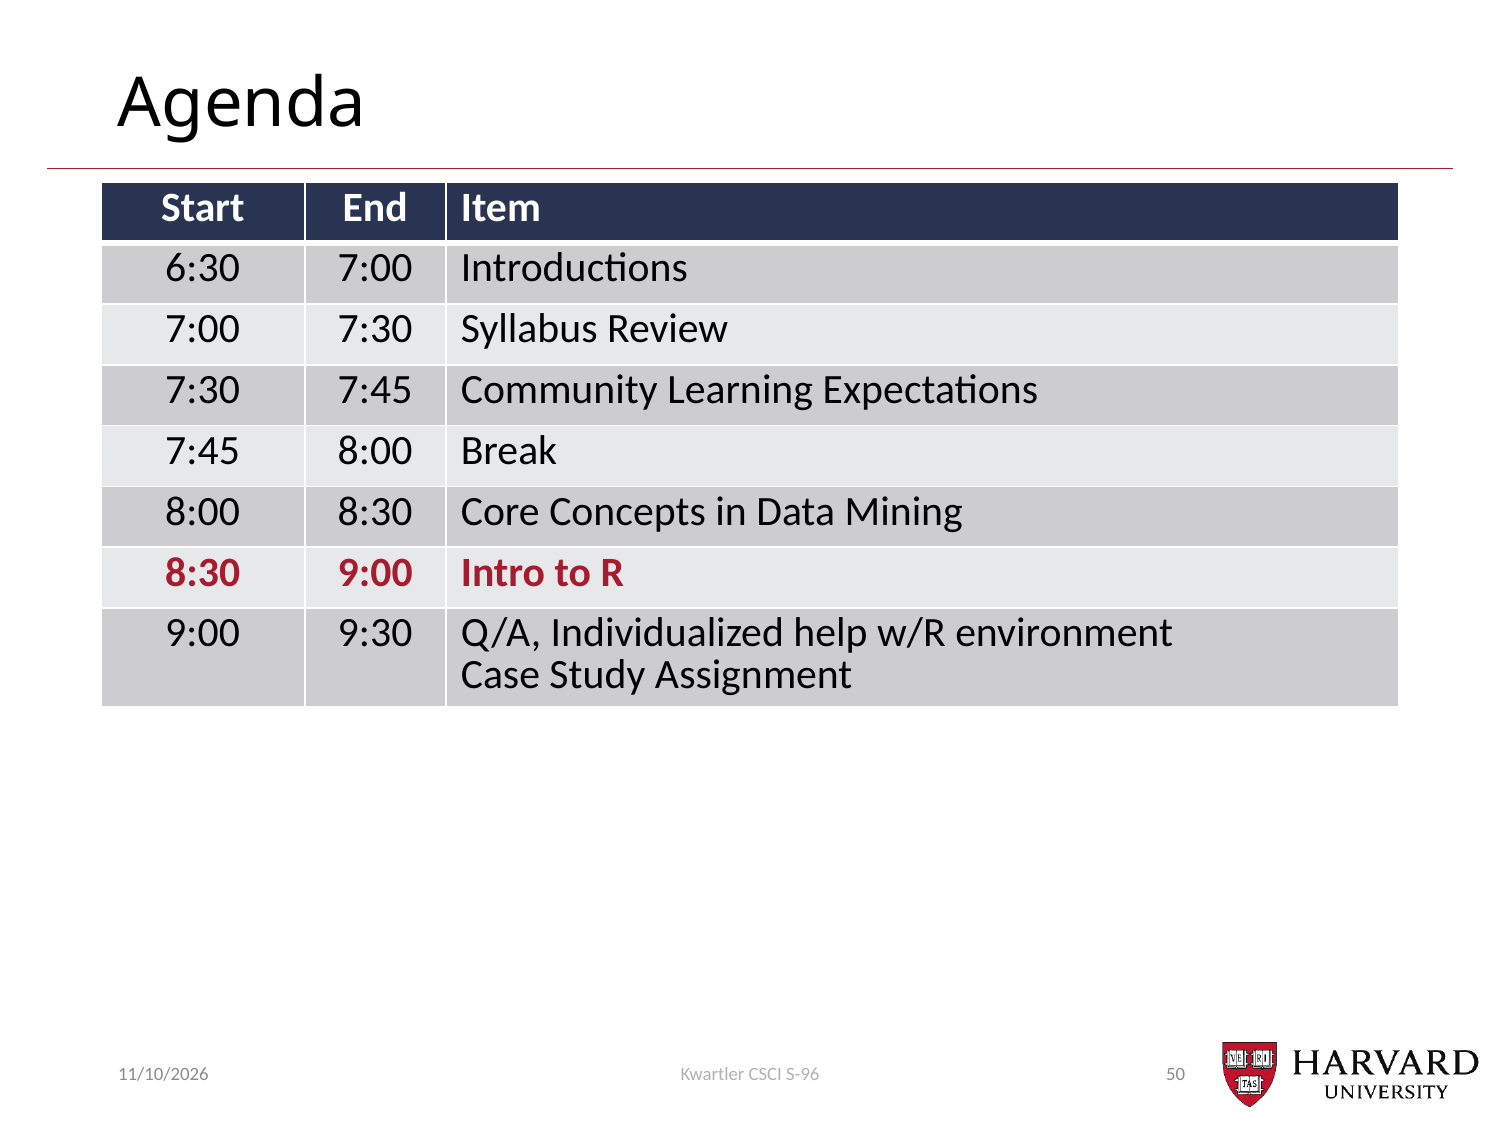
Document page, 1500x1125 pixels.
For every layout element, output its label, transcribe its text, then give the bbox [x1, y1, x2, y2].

table_cell Core Concepts in Data Mining [447, 487, 1398, 546]
table_header Item [447, 183, 1398, 240]
table_cell Break [447, 426, 1398, 486]
table_cell Introductions [447, 246, 1398, 303]
footer Kwartler CSCI S-96 [496, 1042, 1004, 1103]
table_cell 9:00 [306, 548, 445, 607]
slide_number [103, 1042, 441, 1103]
title Agenda [103, 59, 1397, 157]
table_header End [306, 183, 445, 240]
picture [1200, 1024, 1500, 1125]
table_cell Q/A, Individualized help w/R environment Case Study Assignment [447, 609, 1398, 706]
table_cell 8:00 [306, 426, 445, 486]
table_cell 9:30 [306, 609, 445, 706]
slide_number 50 [1059, 1042, 1200, 1103]
table_cell 6:30 [102, 246, 304, 303]
table_cell 9:00 [102, 609, 304, 706]
table_header Start [102, 183, 304, 240]
table_cell Intro to R [447, 548, 1398, 607]
table_cell 7:45 [102, 426, 304, 486]
table_cell 7:30 [102, 366, 304, 425]
table_cell Community Learning Expectations [447, 366, 1398, 425]
table_cell 7:30 [306, 305, 445, 364]
table_cell 8:30 [102, 548, 304, 607]
table_cell 8:30 [306, 487, 445, 546]
table_cell 7:00 [102, 305, 304, 364]
table_cell 8:00 [102, 487, 304, 546]
table_cell 7:45 [306, 366, 445, 425]
table_cell Syllabus Review [447, 305, 1398, 364]
table_cell 7:00 [306, 246, 445, 303]
